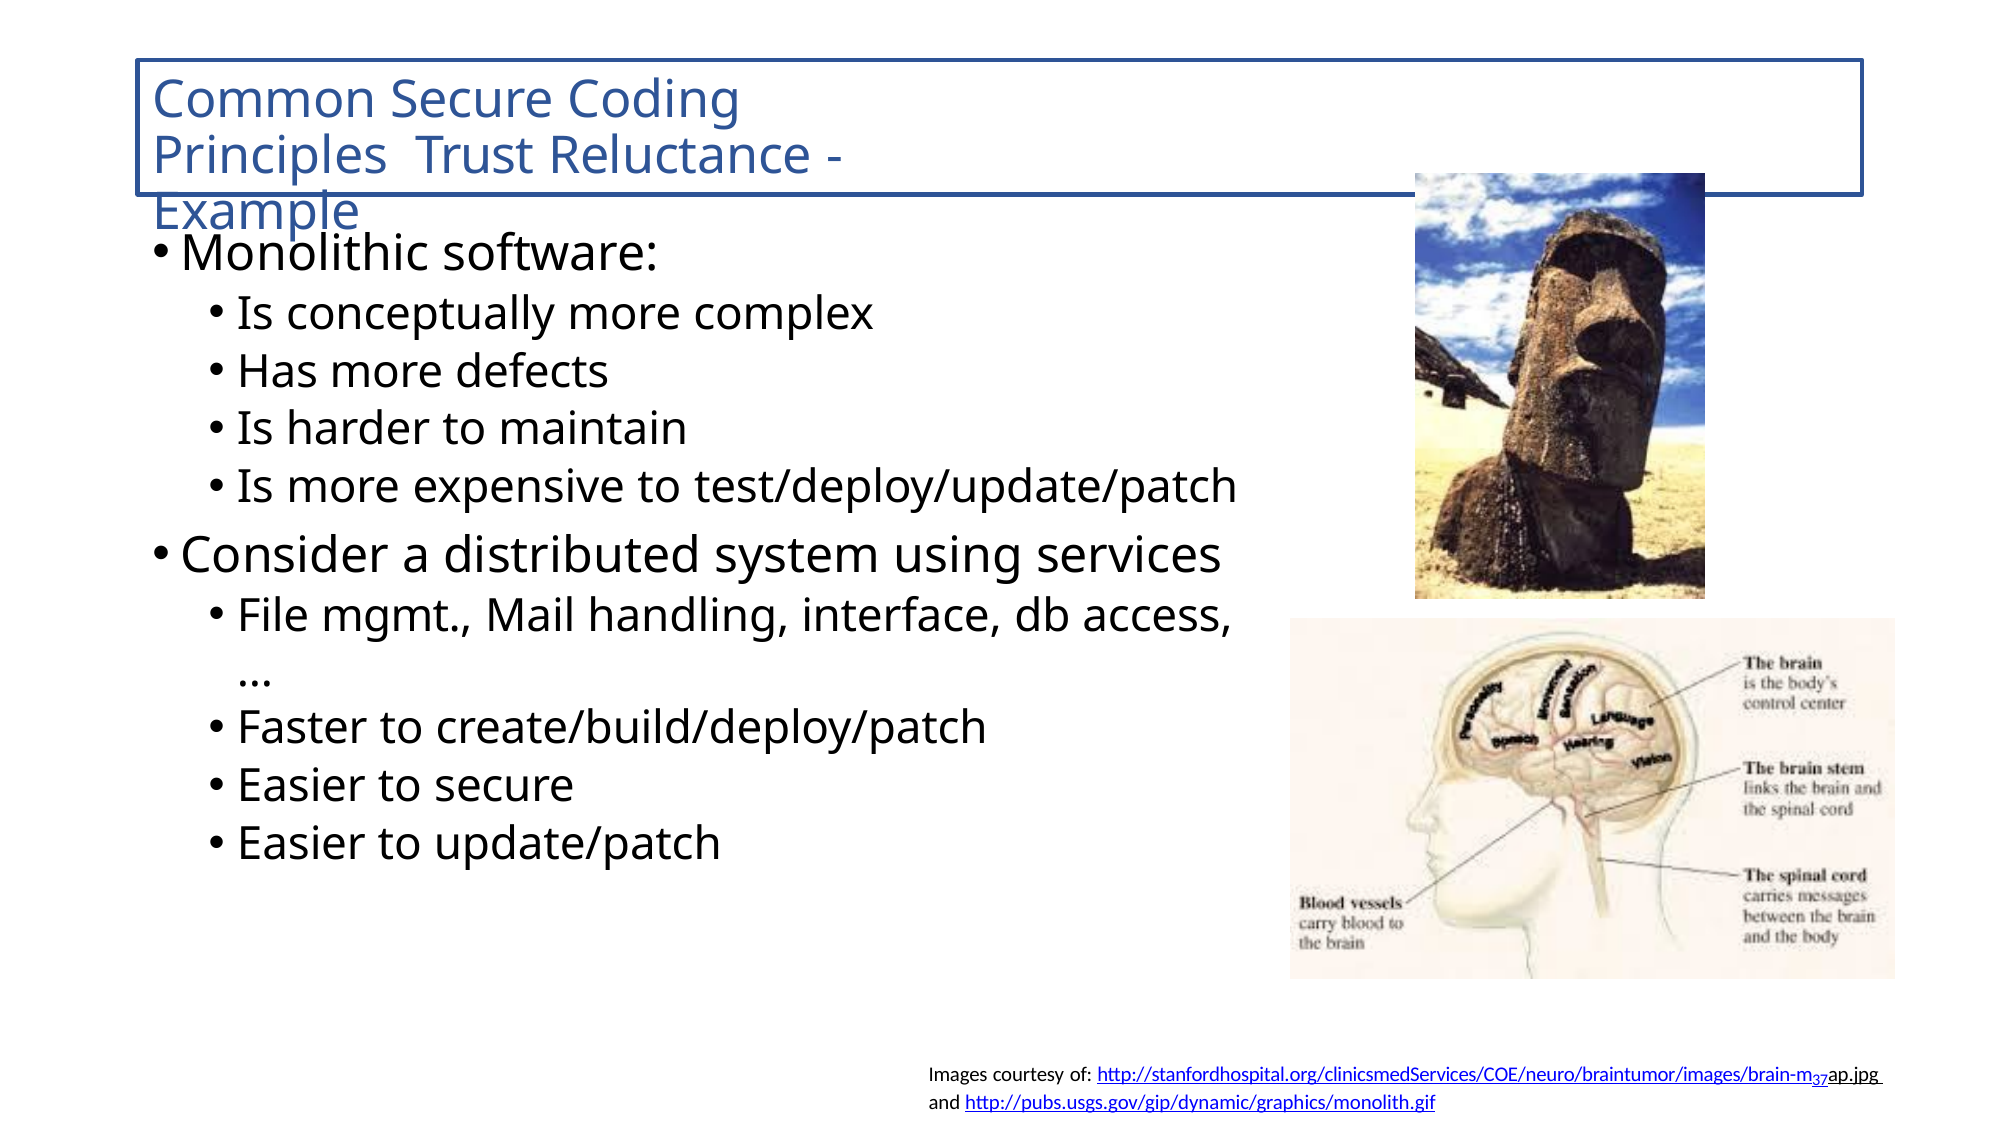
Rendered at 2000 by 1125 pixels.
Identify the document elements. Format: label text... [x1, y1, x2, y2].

picture [1415, 173, 1705, 599]
text_box Monolithic software: Is conceptually more complex Has more defects Is harder to maintain Is more expensive to test/deploy/update/patch Consider a distributed system using services File mgmt., Mail handling, interface, db access, … Faster to create/build/deploy/patch Easier to secure Easier to update/patch [150, 215, 1239, 869]
text_box [137, 60, 1863, 195]
picture [1289, 618, 1895, 979]
text_box Images courtesy of: http://stanfordhospital.org/clinicsmedServices/COE/neuro/braintumor/images/brain-m37ap.jpg and http://pubs.usgs.gov/gip/dynamic/graphics/monolith.gif [922, 1051, 1900, 1114]
title Common Secure Coding Principles Trust Reluctance - Example [150, 62, 938, 215]
